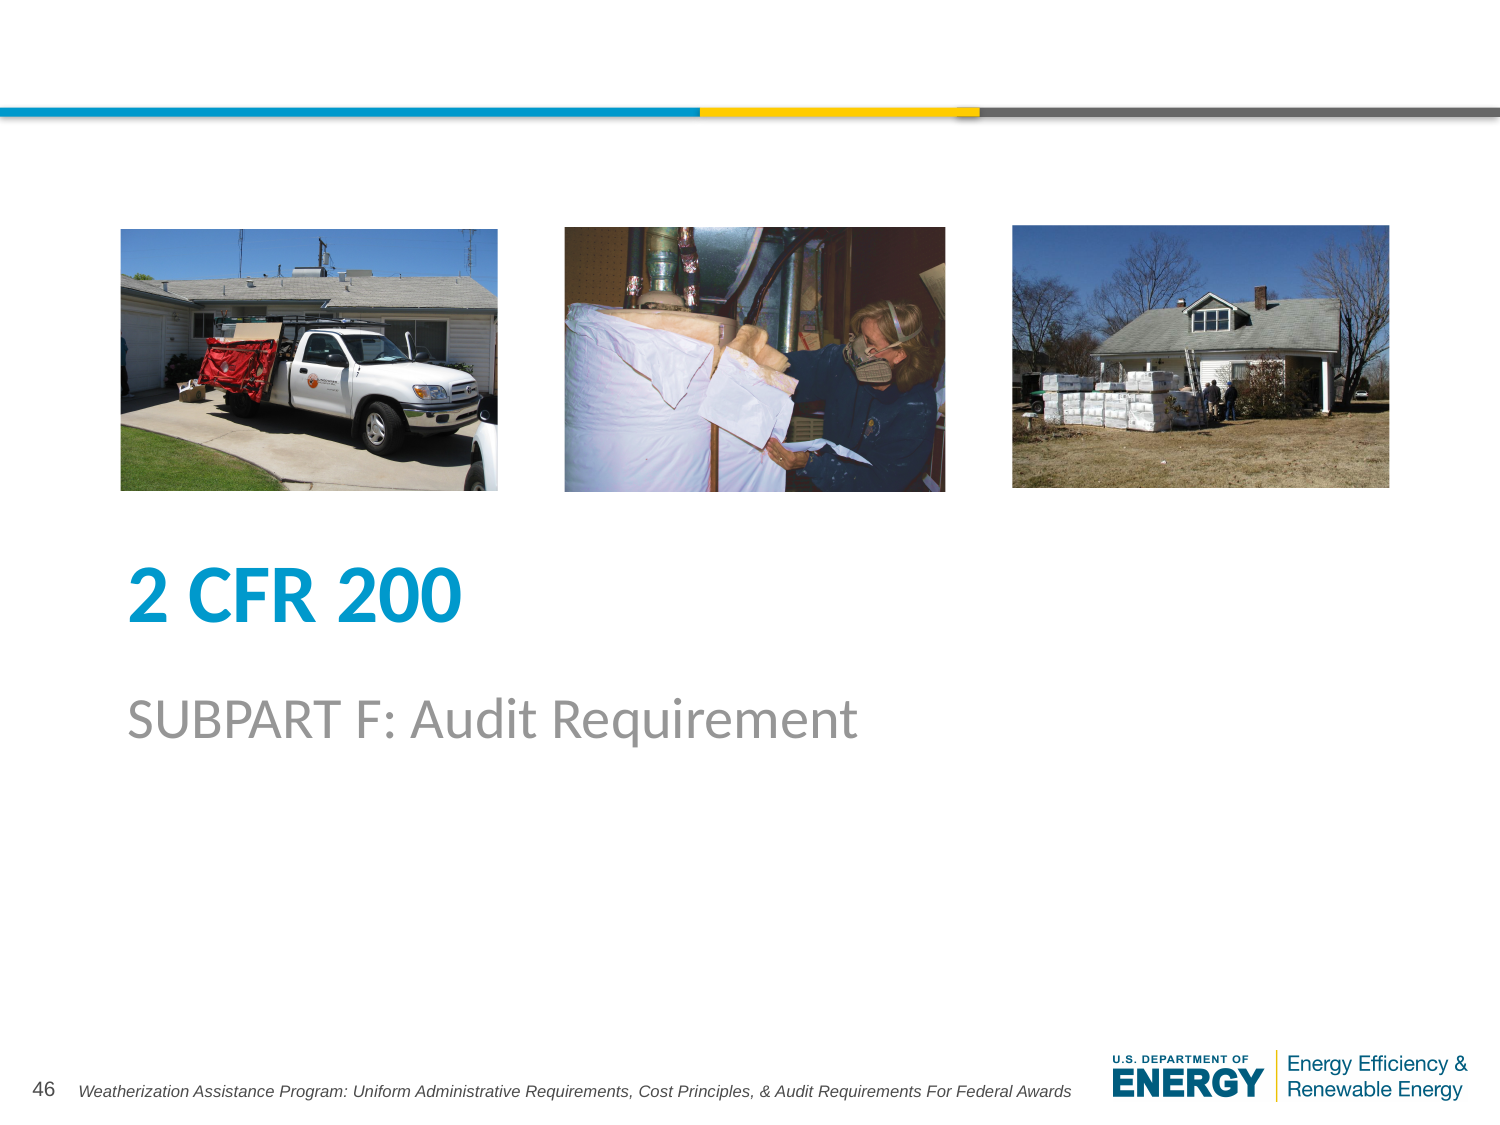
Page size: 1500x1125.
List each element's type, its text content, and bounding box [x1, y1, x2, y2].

picture [1012, 225, 1390, 488]
picture [1113, 1050, 1468, 1102]
title 2 CFR 200 [112, 505, 1388, 673]
picture [564, 226, 946, 492]
picture [120, 228, 498, 491]
subtitle SUBPART F: Audit Requirement [112, 672, 1163, 836]
